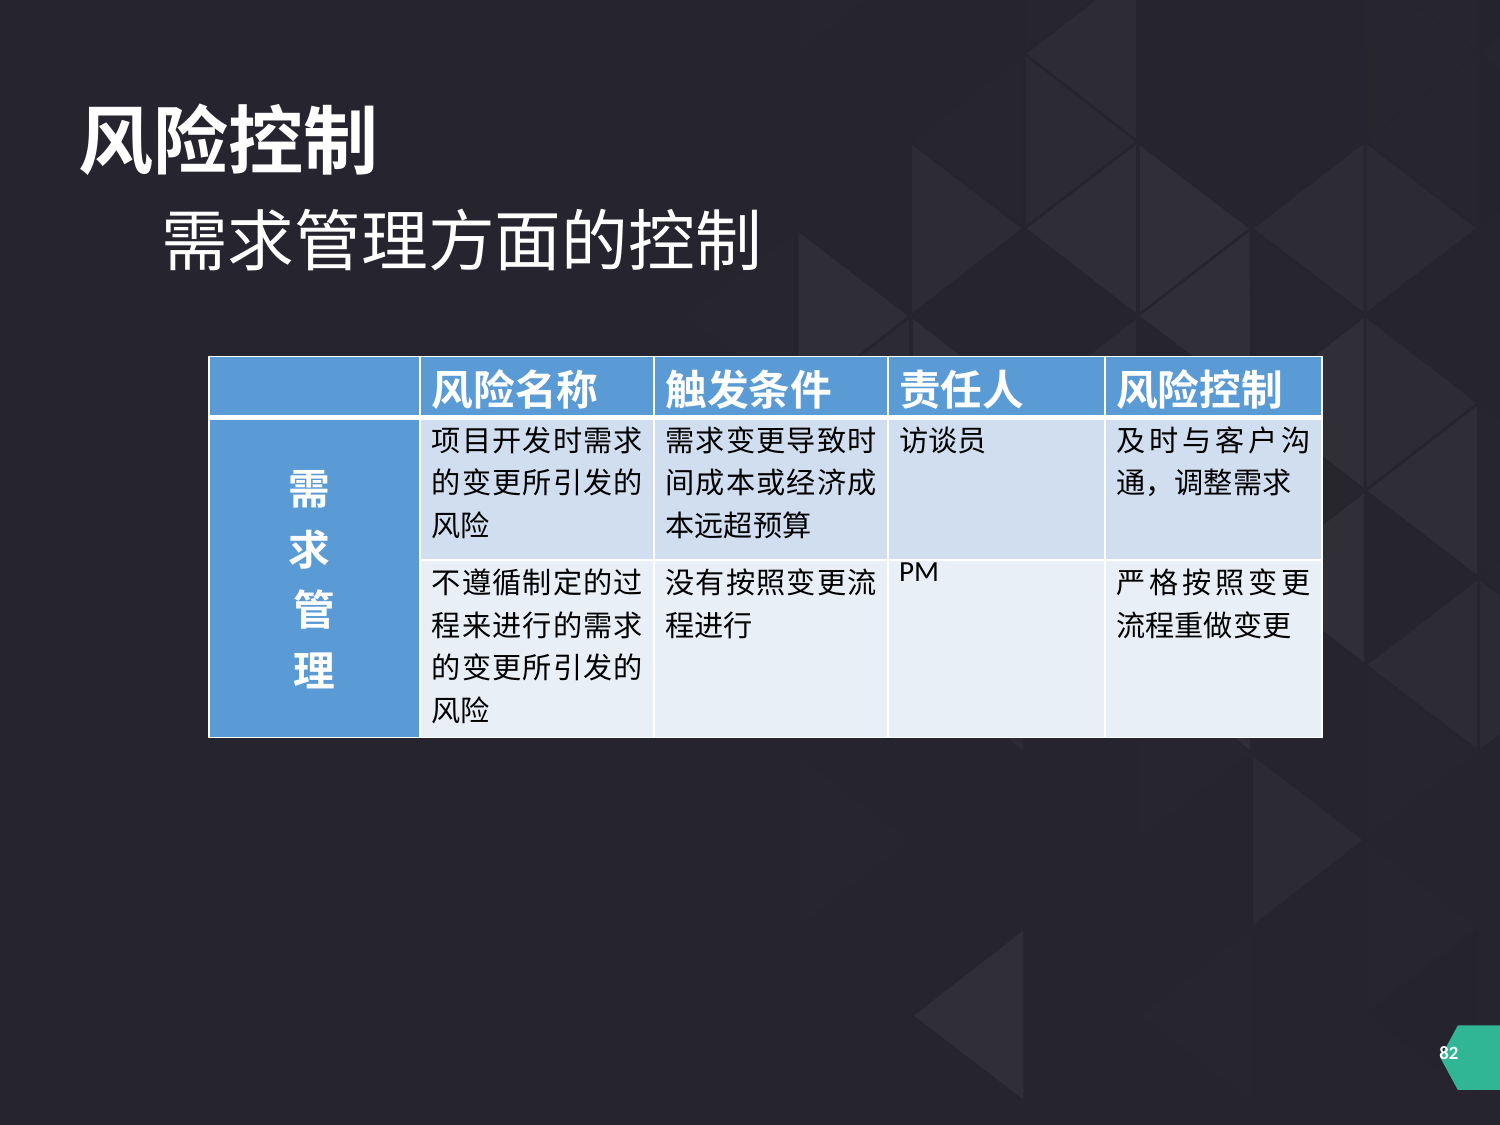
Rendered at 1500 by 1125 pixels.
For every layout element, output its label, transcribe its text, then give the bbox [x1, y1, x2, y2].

table_cell 需 求 管 理 [210, 420, 419, 737]
table_cell 严格按照变更流程重做变更 [1106, 561, 1321, 737]
table_cell 项目开发时需求的变更所引发的风险 [421, 420, 653, 559]
table_header 风险控制 [1106, 357, 1321, 415]
text_box 风险控制 [64, 85, 394, 191]
table_cell 没有按照变更流程进行 [655, 561, 887, 737]
table_cell 及时与客户沟通，调整需求 [1106, 420, 1321, 559]
table_cell 需求变更导致时间成本或经济成本远超预算 [655, 420, 887, 559]
text_box 需求管理方面的控制 [146, 191, 1456, 287]
table_cell 访谈员 [889, 420, 1104, 559]
table_cell PM [889, 561, 1104, 737]
table_cell 不遵循制定的过程来进行的需求的变更所引发的风险 [421, 561, 653, 737]
table_header 触发条件 [655, 357, 887, 415]
table_header 风险名称 [421, 357, 653, 415]
table_header 责任人 [889, 357, 1104, 415]
table_header [210, 357, 419, 415]
